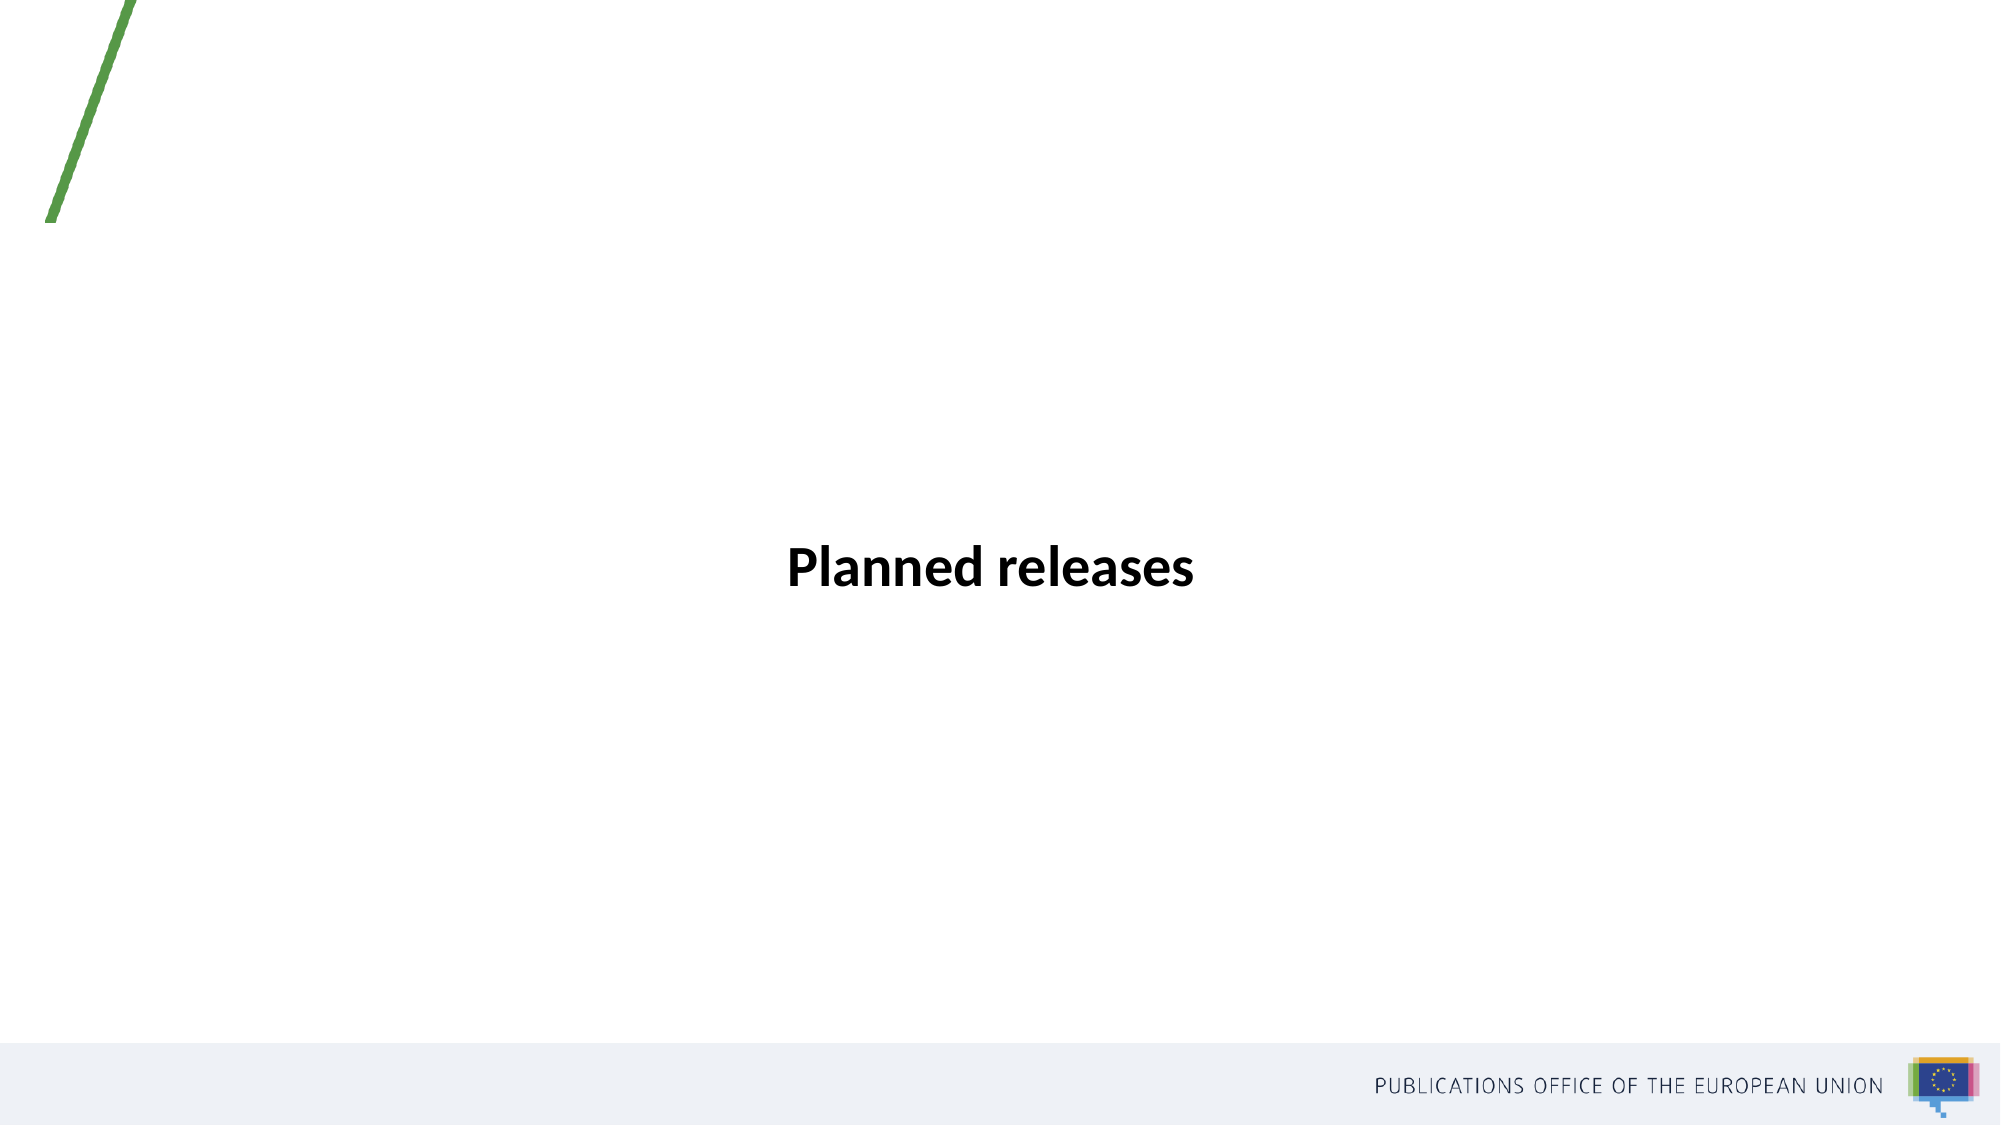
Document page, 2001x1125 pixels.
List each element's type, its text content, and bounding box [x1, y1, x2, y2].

picture [0, 0, 2001, 1125]
title Planned releases [241, 367, 1742, 759]
